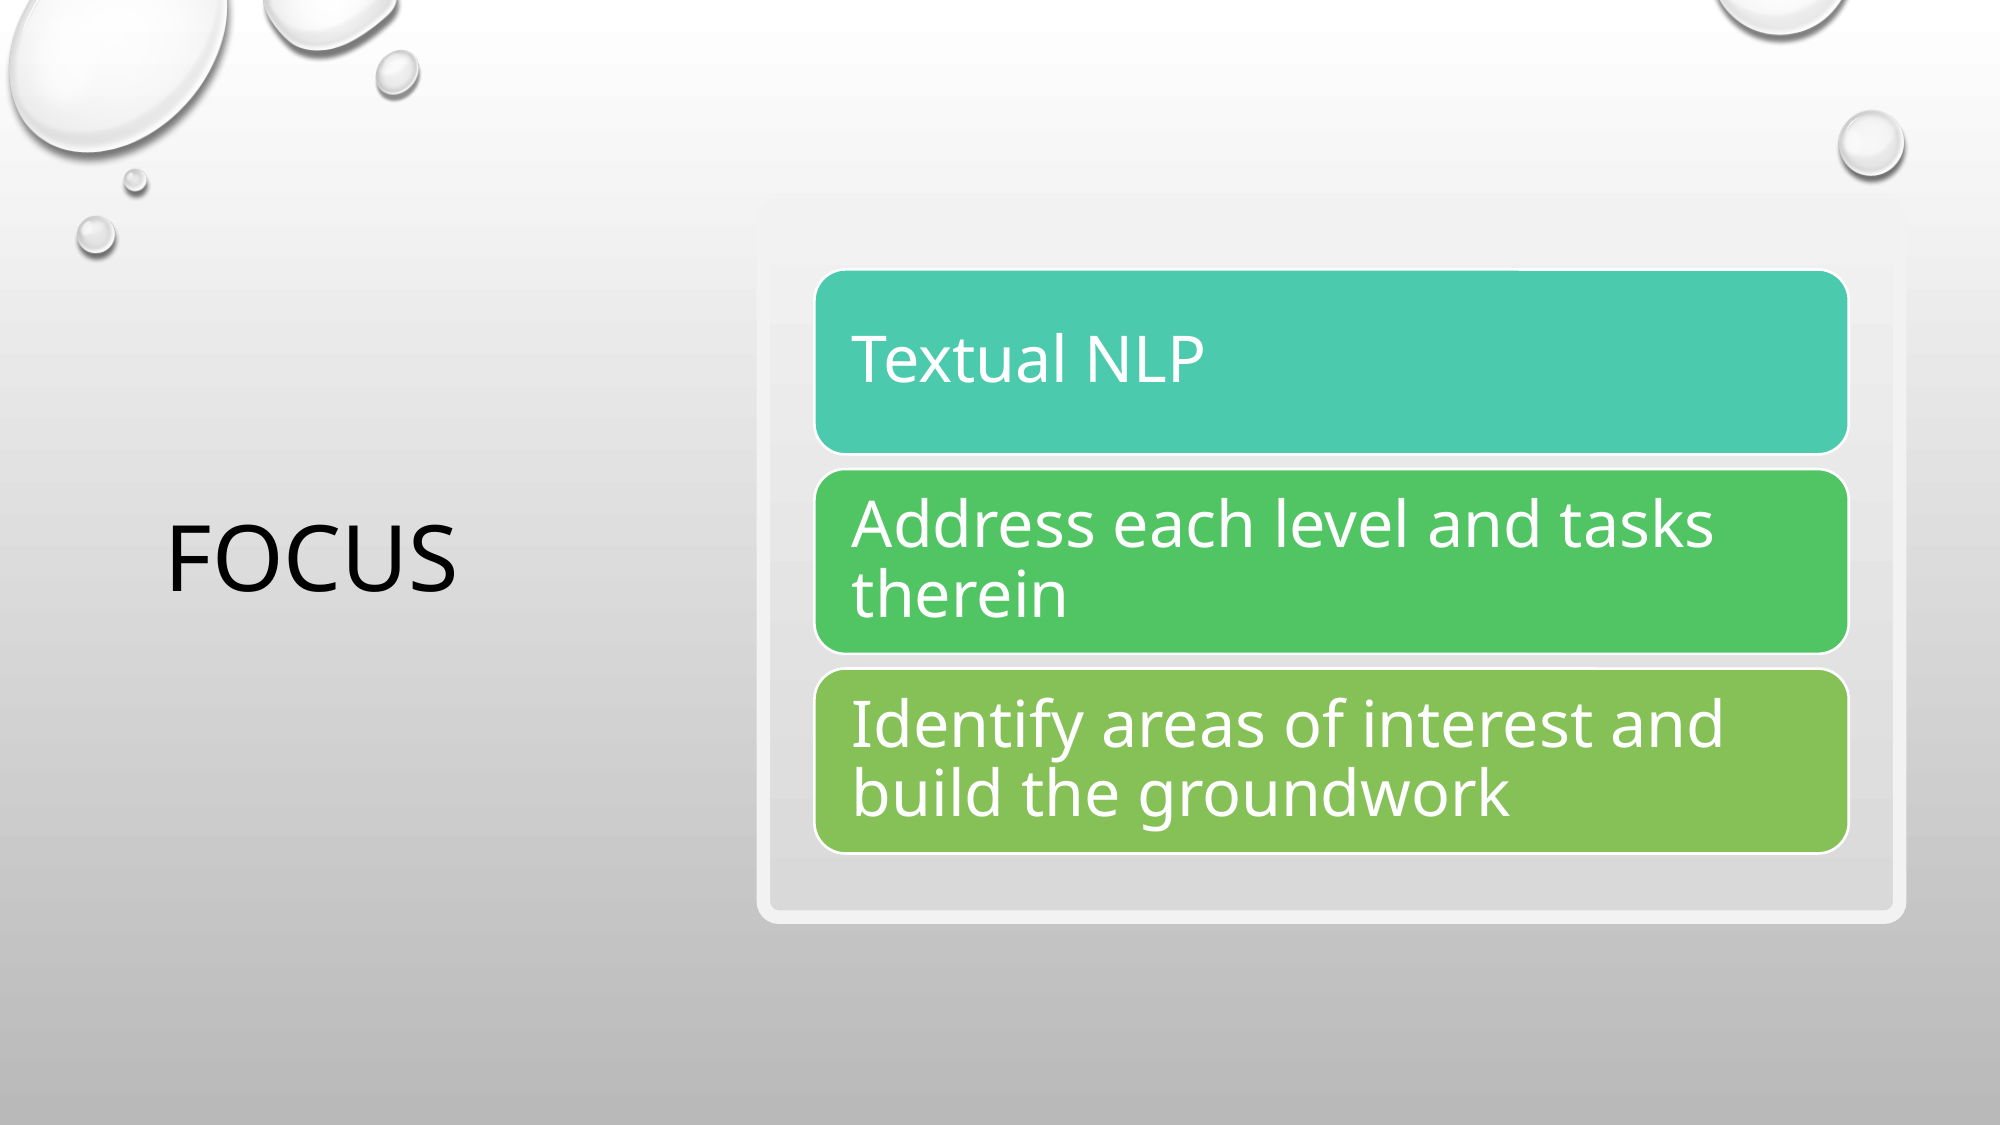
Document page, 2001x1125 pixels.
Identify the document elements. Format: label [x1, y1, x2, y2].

text_box [814, 266, 1849, 857]
picture [0, 0, 2000, 1125]
